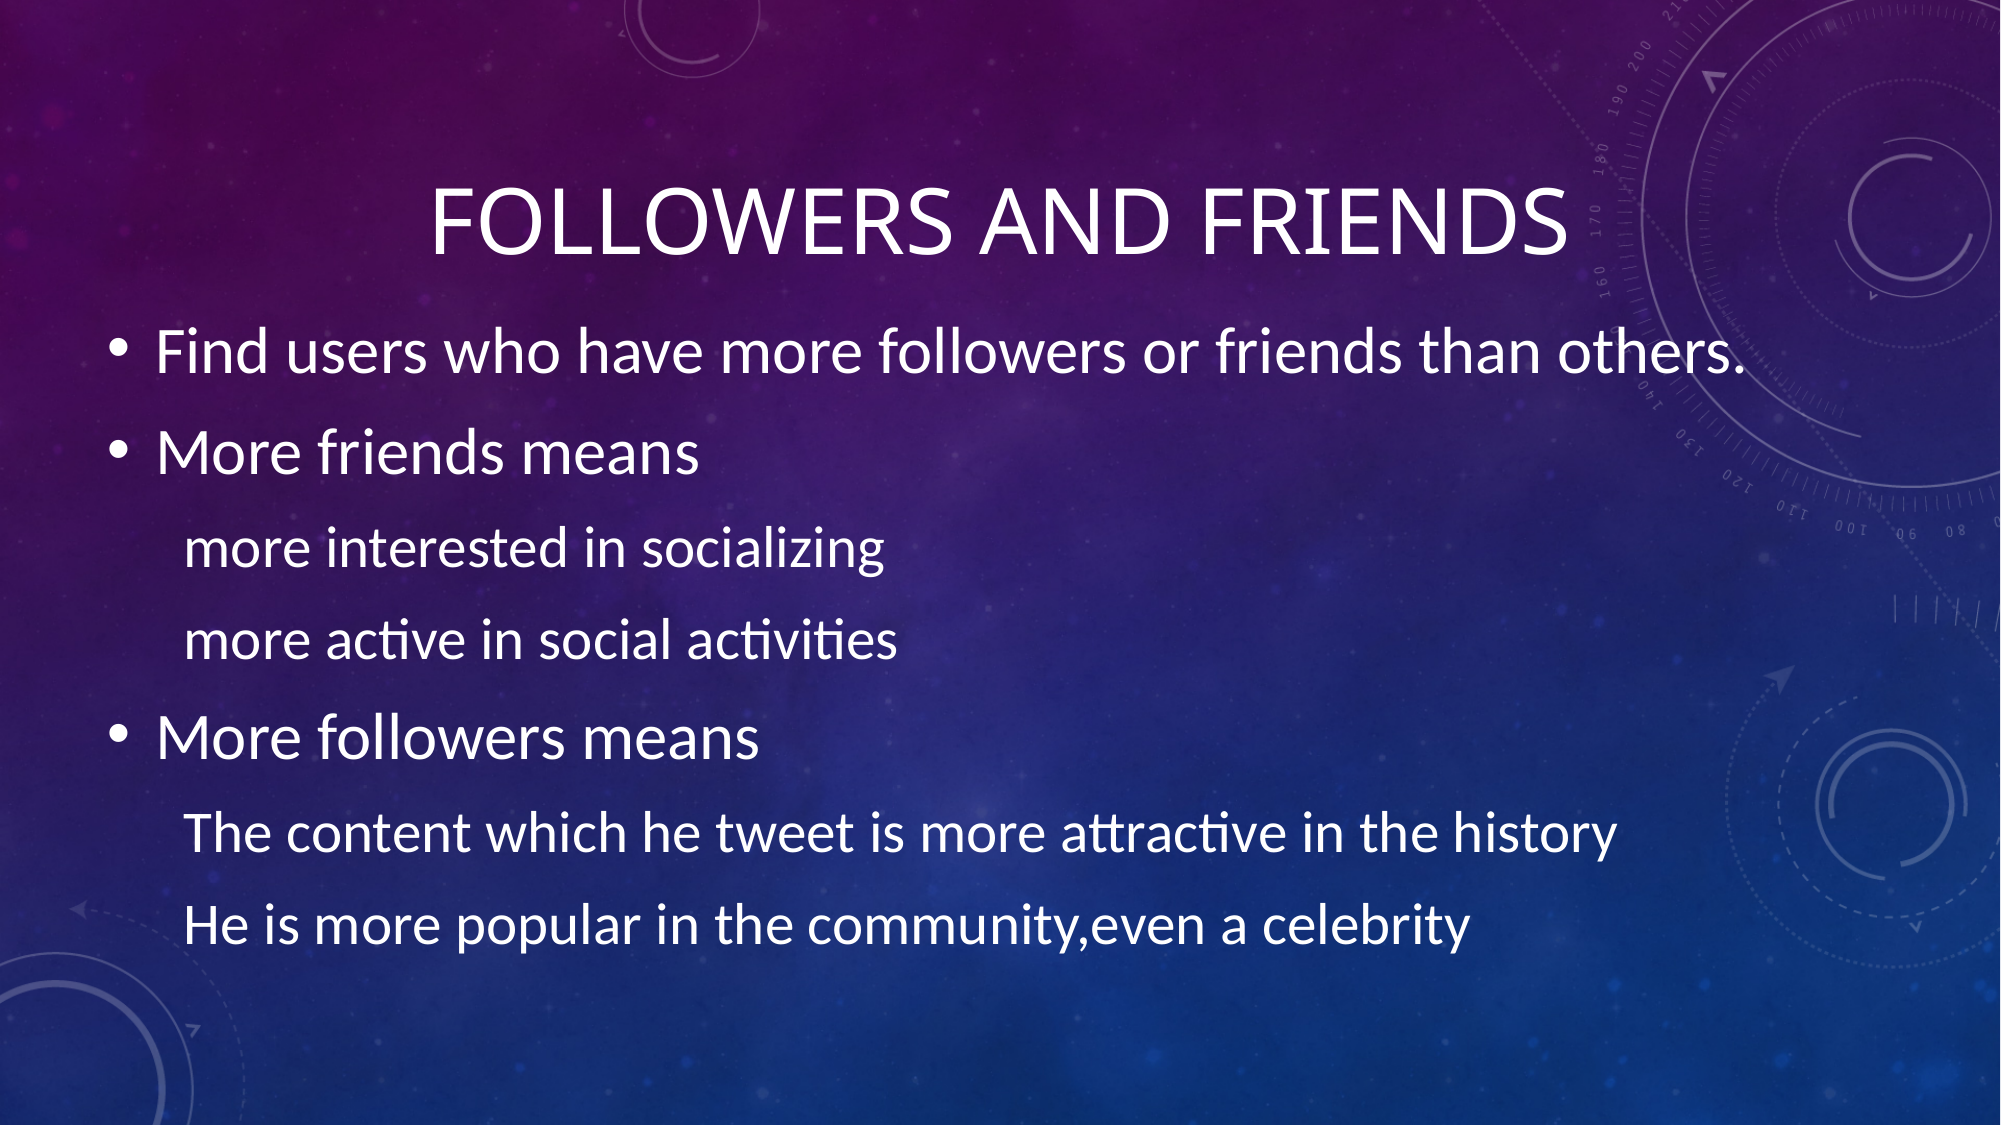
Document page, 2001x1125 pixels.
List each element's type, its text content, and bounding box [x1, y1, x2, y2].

picture [0, 0, 2001, 1125]
title followers and friends [112, 87, 1888, 281]
list Find users who have more followers or friends than others. More friends means more interested in socializing more active in social activities More followers means The content which he tweet is more attractive in the history He is more popular in the community,even a celebrity [91, 299, 1867, 1019]
